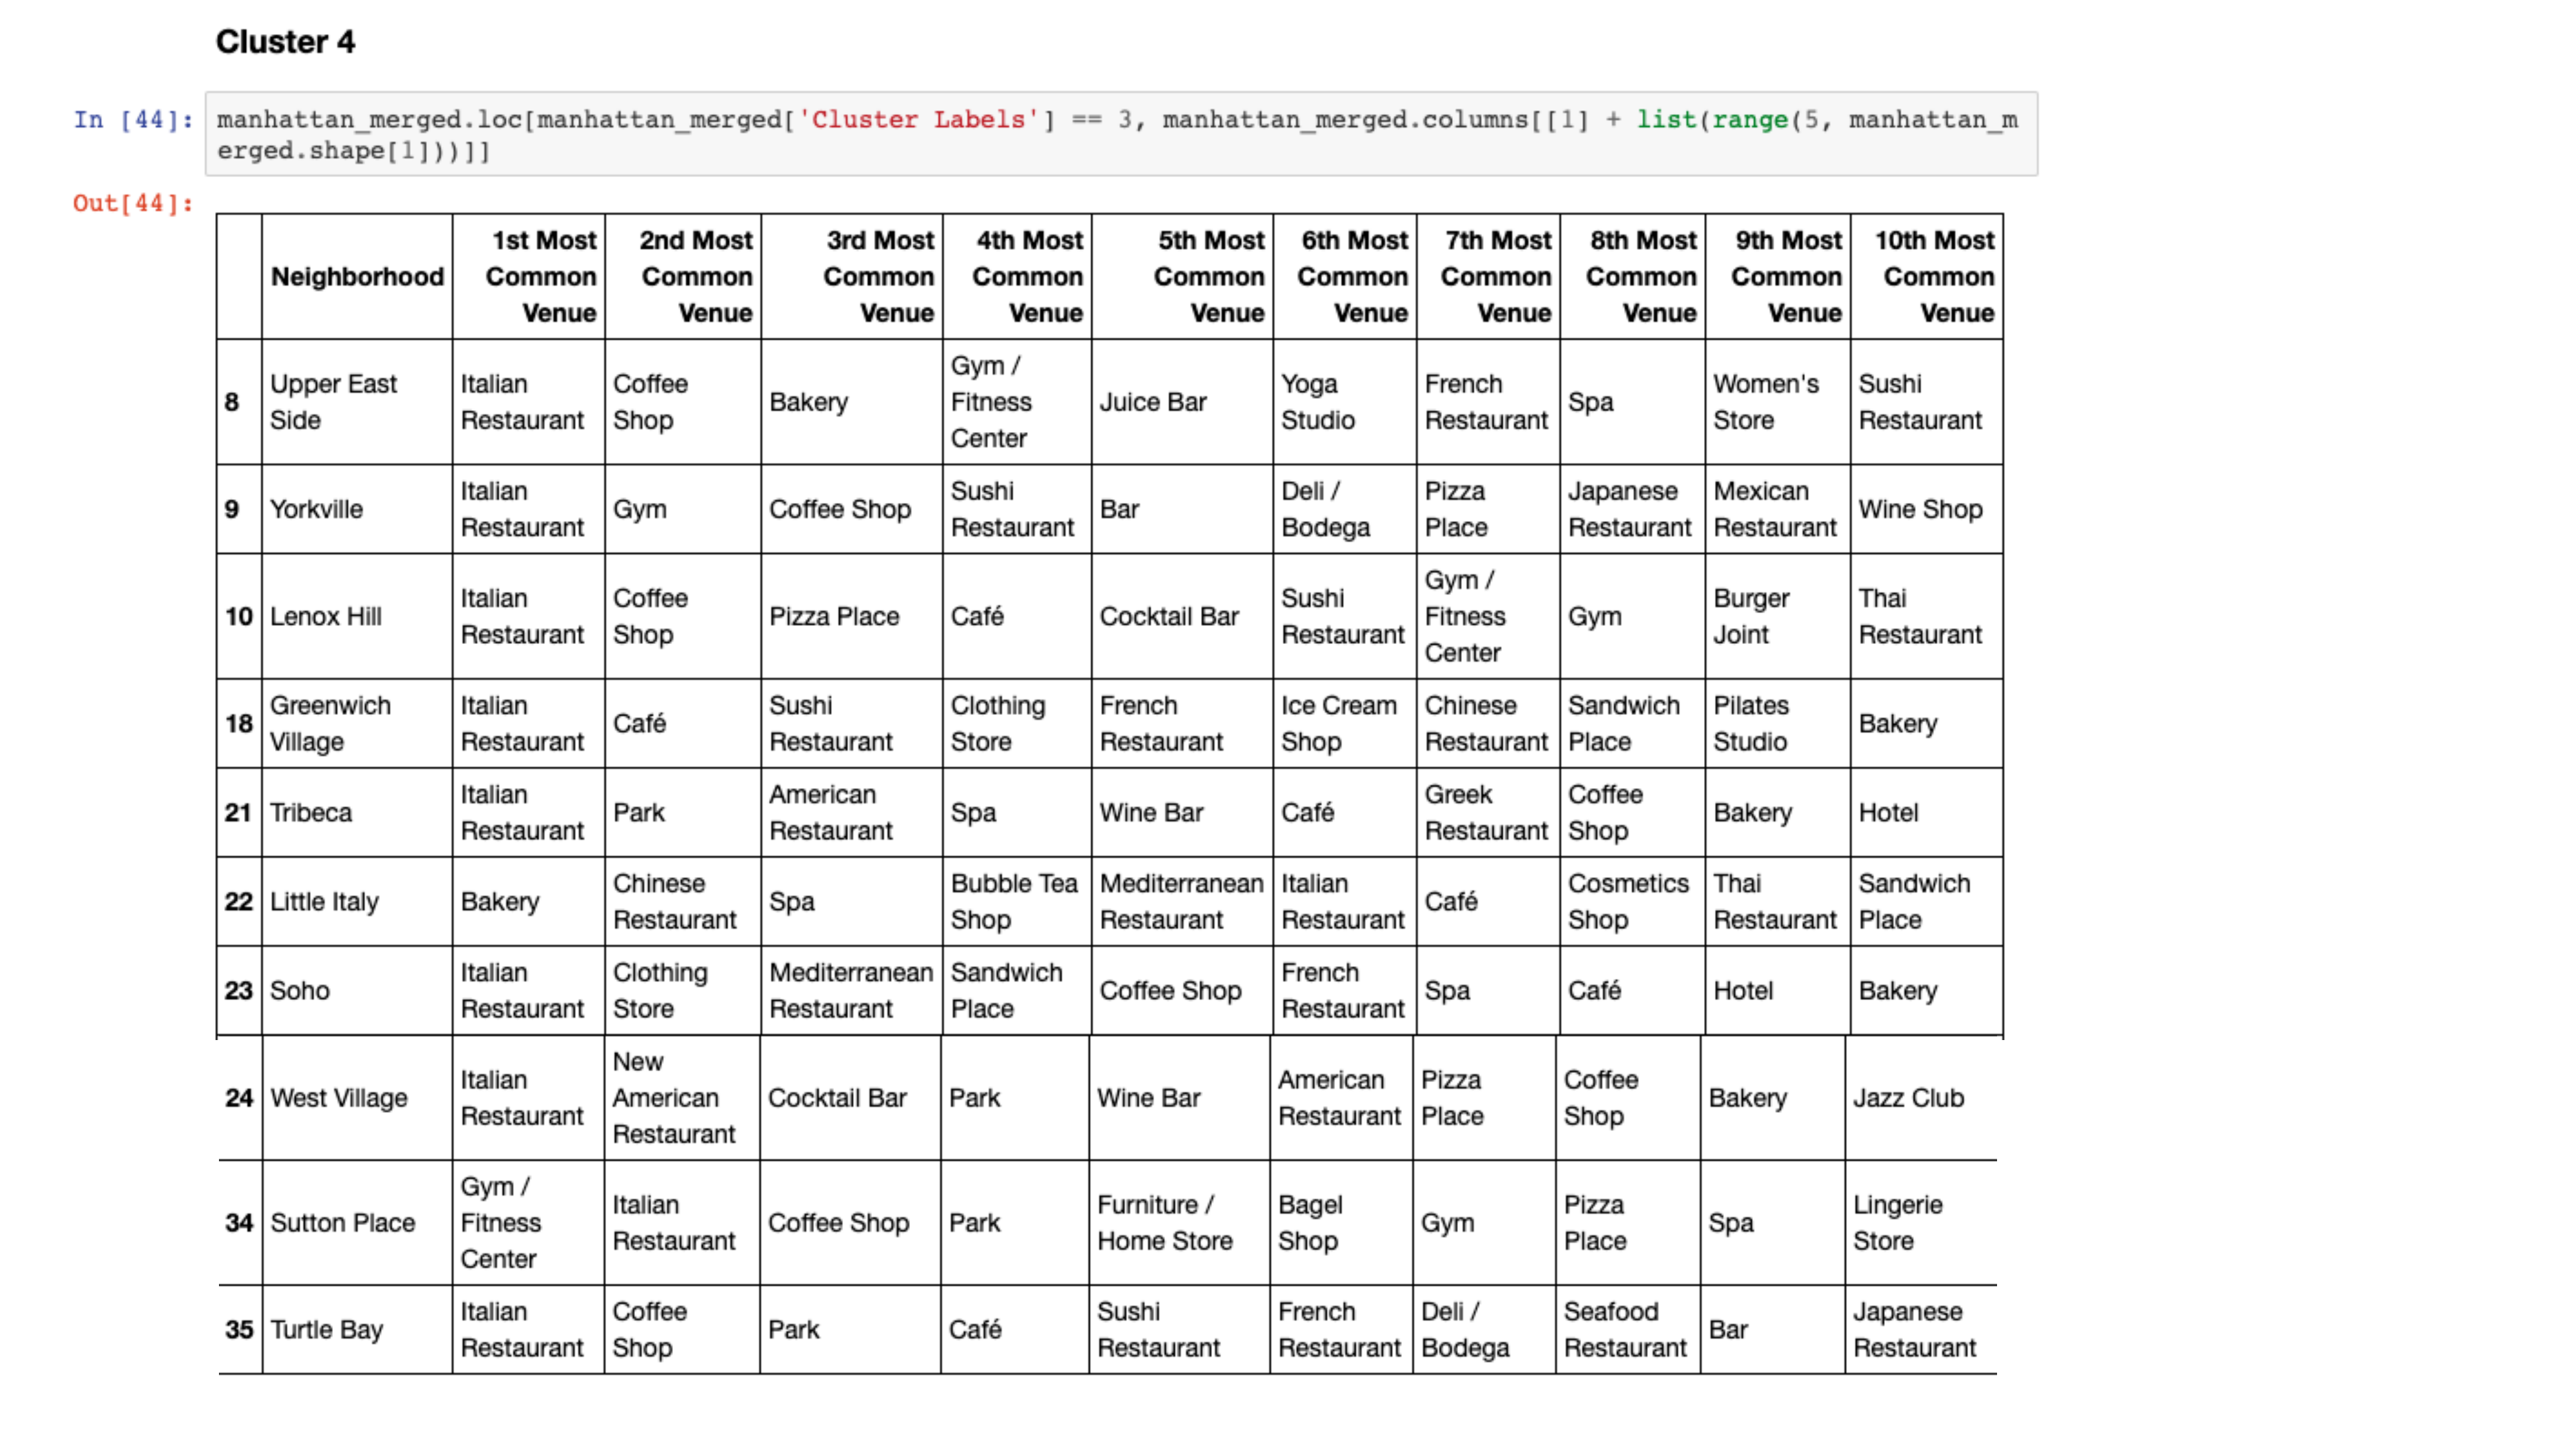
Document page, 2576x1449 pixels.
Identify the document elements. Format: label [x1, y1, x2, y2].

picture [24, 24, 2076, 1381]
